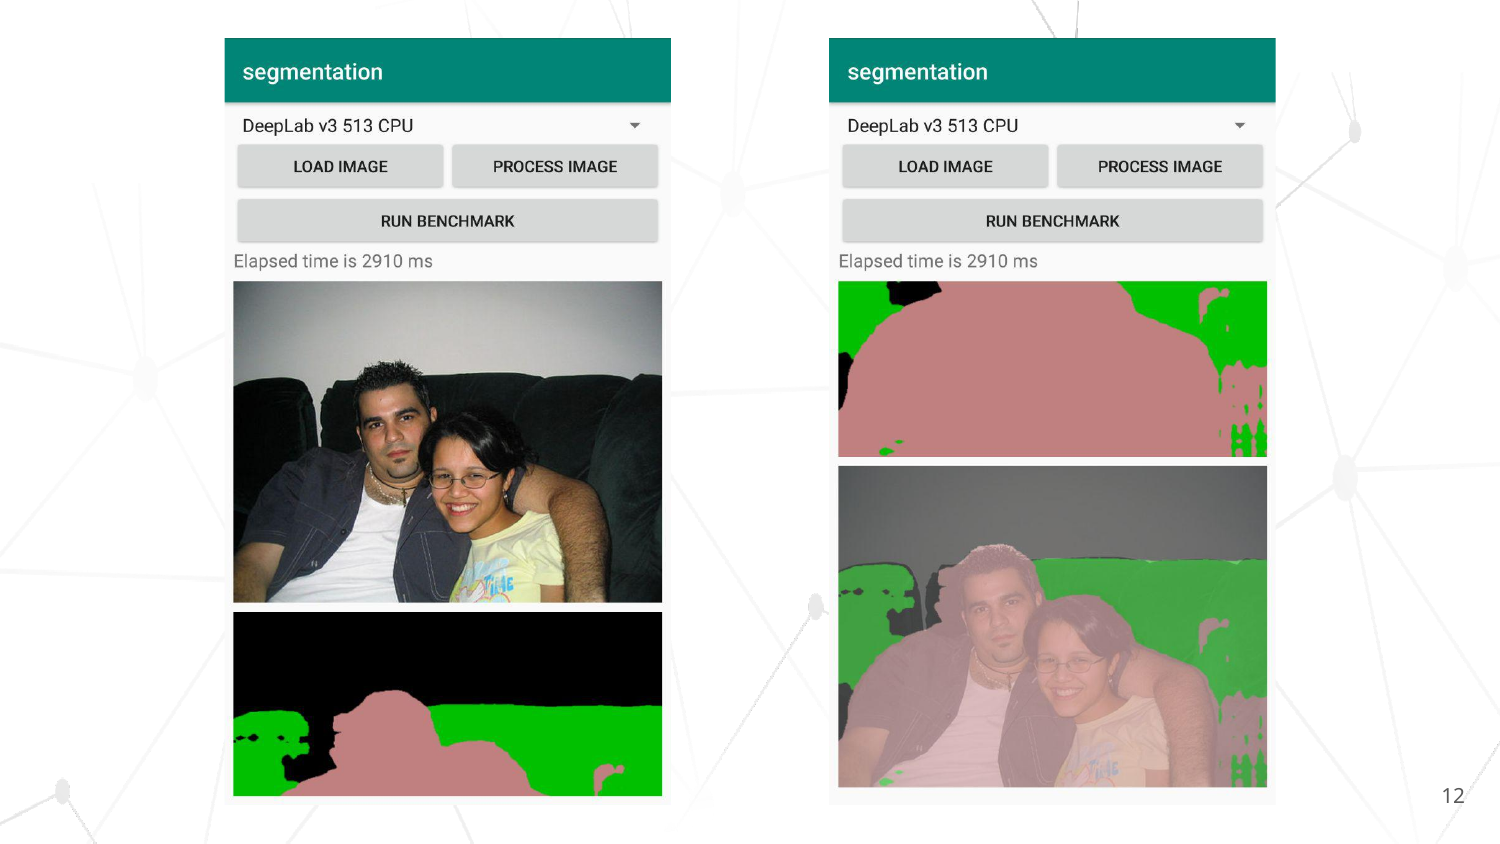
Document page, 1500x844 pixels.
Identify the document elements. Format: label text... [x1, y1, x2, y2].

picture [0, 0, 1500, 844]
slide_number ‹#› [1389, 764, 1480, 830]
